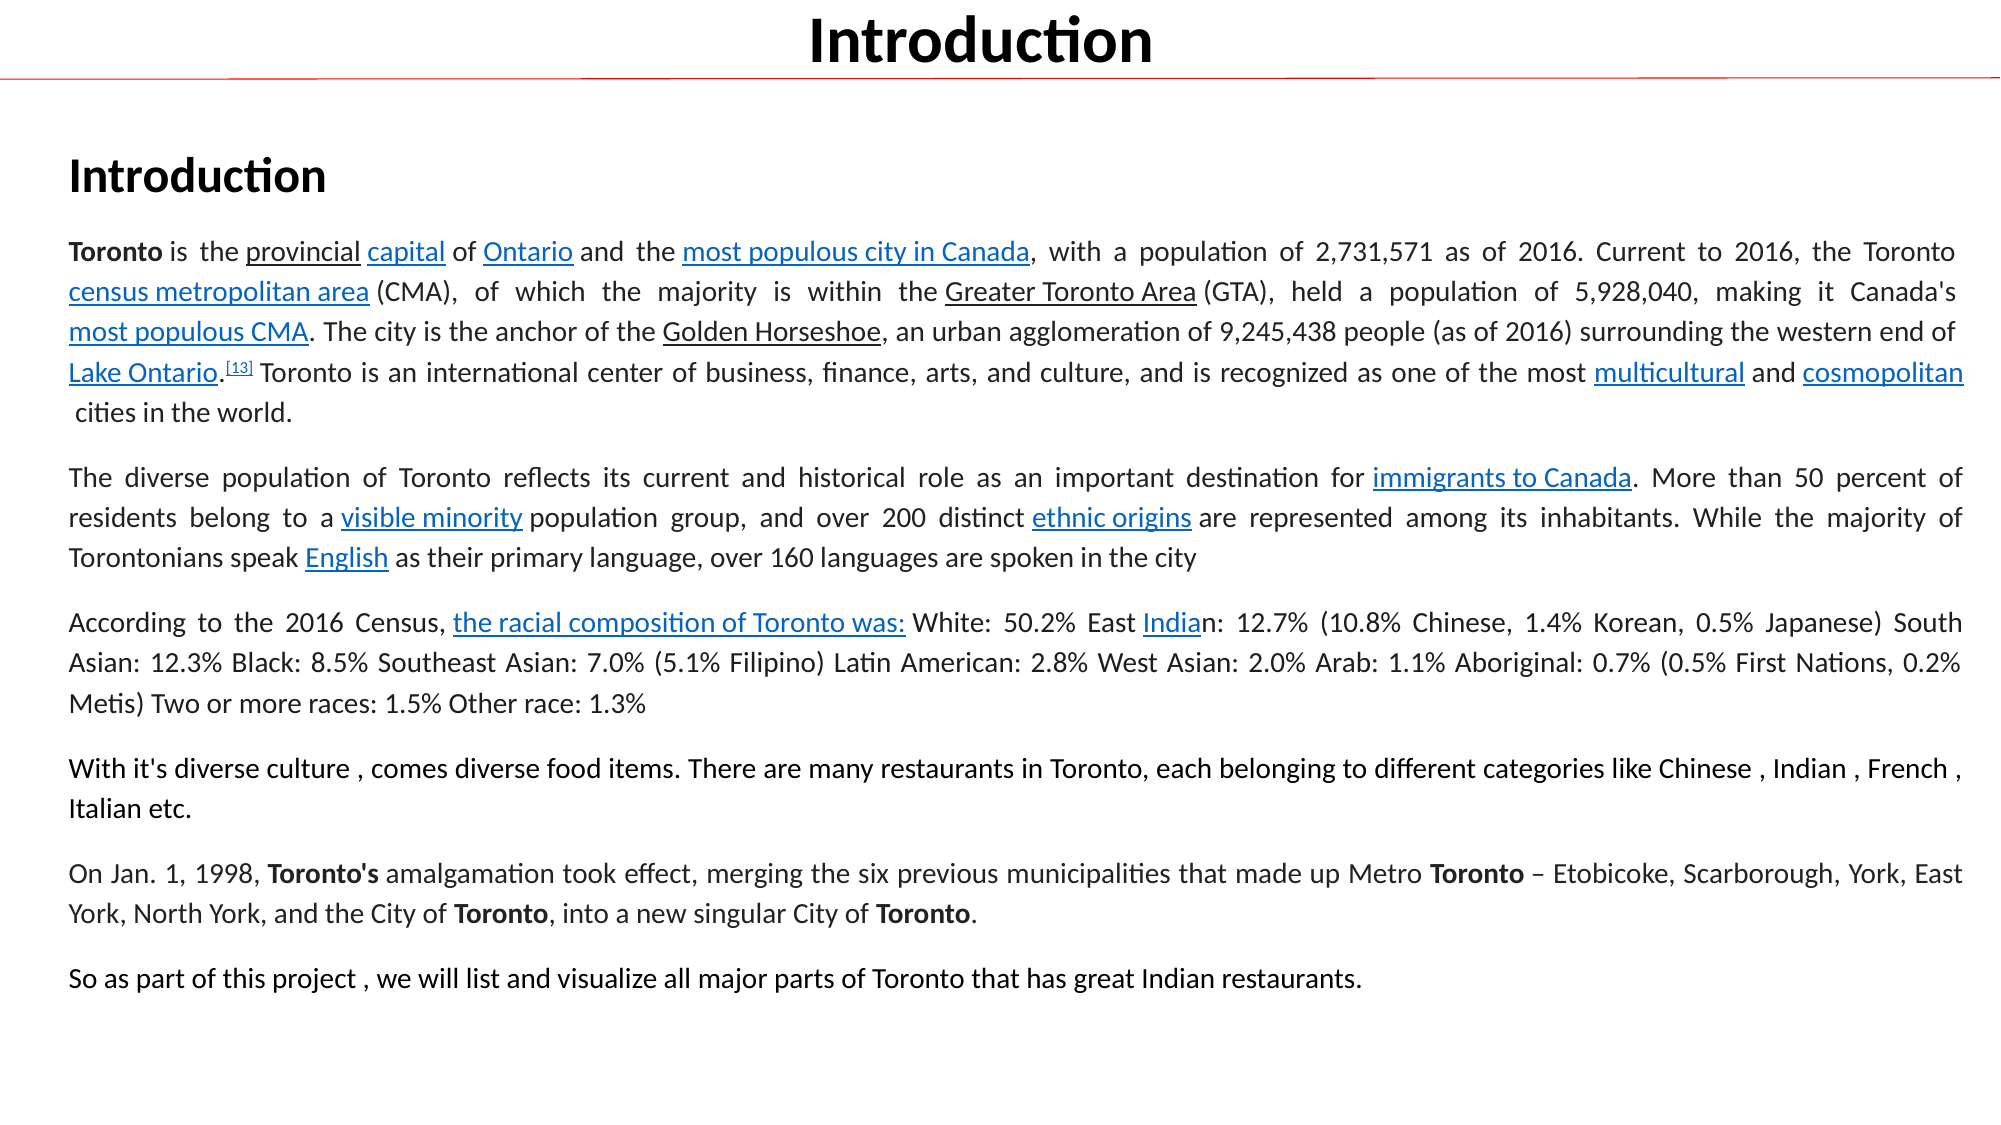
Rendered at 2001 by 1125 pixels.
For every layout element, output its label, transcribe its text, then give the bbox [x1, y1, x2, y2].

text_box Introduction [794, 80, 1170, 84]
text_box Introduction Toronto is the provincial capital of Ontario and the most populous city in Canada, with a population of 2,731,571 as of 2016. Current to 2016, the Toronto census metropolitan area (CMA), of which the majority is within the Greater Toronto Area (GTA), held a population of 5,928,040, making it Canada's most populous CMA. The city is the anchor of the Golden Horseshoe, an urban agglomeration of 9,245,438 people (as of 2016) surrounding the western end of Lake Ontario.[13] Toronto is an international center of business, finance, arts, and culture, and is recognized as one of the most multicultural and cosmopolitan cities in the world. The diverse population of Toronto reflects its current and historical role as an important destination for immigrants to Canada. More than 50 percent of residents belong to a visible minority population group, and over 200 distinct ethnic origins are represented among its inhabitants. While the majority of Torontonians speak English as their primary language, over 160 languages are spoken in the city According to the 2016 Census, the racial composition of Toronto was: White: 50.2% East Indian: 12.7% (10.8% Chinese, 1.4% Korean, 0.5% Japanese) South Asian: 12.3% Black: 8.5% Southeast Asian: 7.0% (5.1% Filipino) Latin American: 2.8% West Asian: 2.0% Arab: 1.1% Aboriginal: 0.7% (0.5% First Nations, 0.2% Metis) Two or more races: 1.5% Other race: 1.3% With it's diverse culture , comes diverse food items. There are many restaurants in Toronto, each belonging to different categories like Chinese , Indian , French , Italian etc. On Jan. 1, 1998, Toronto's amalgamation took effect, merging the six previous municipalities that made up Metro Toronto – Etobicoke, Scarborough, York, East York, North York, and the City of Toronto, into a new singular City of Toronto. So as part of this project , we will list and visualize all major parts of Toronto that has great Indian restaurants. [53, 125, 1979, 1002]
text_box Introduction [794, 0, 1170, 77]
